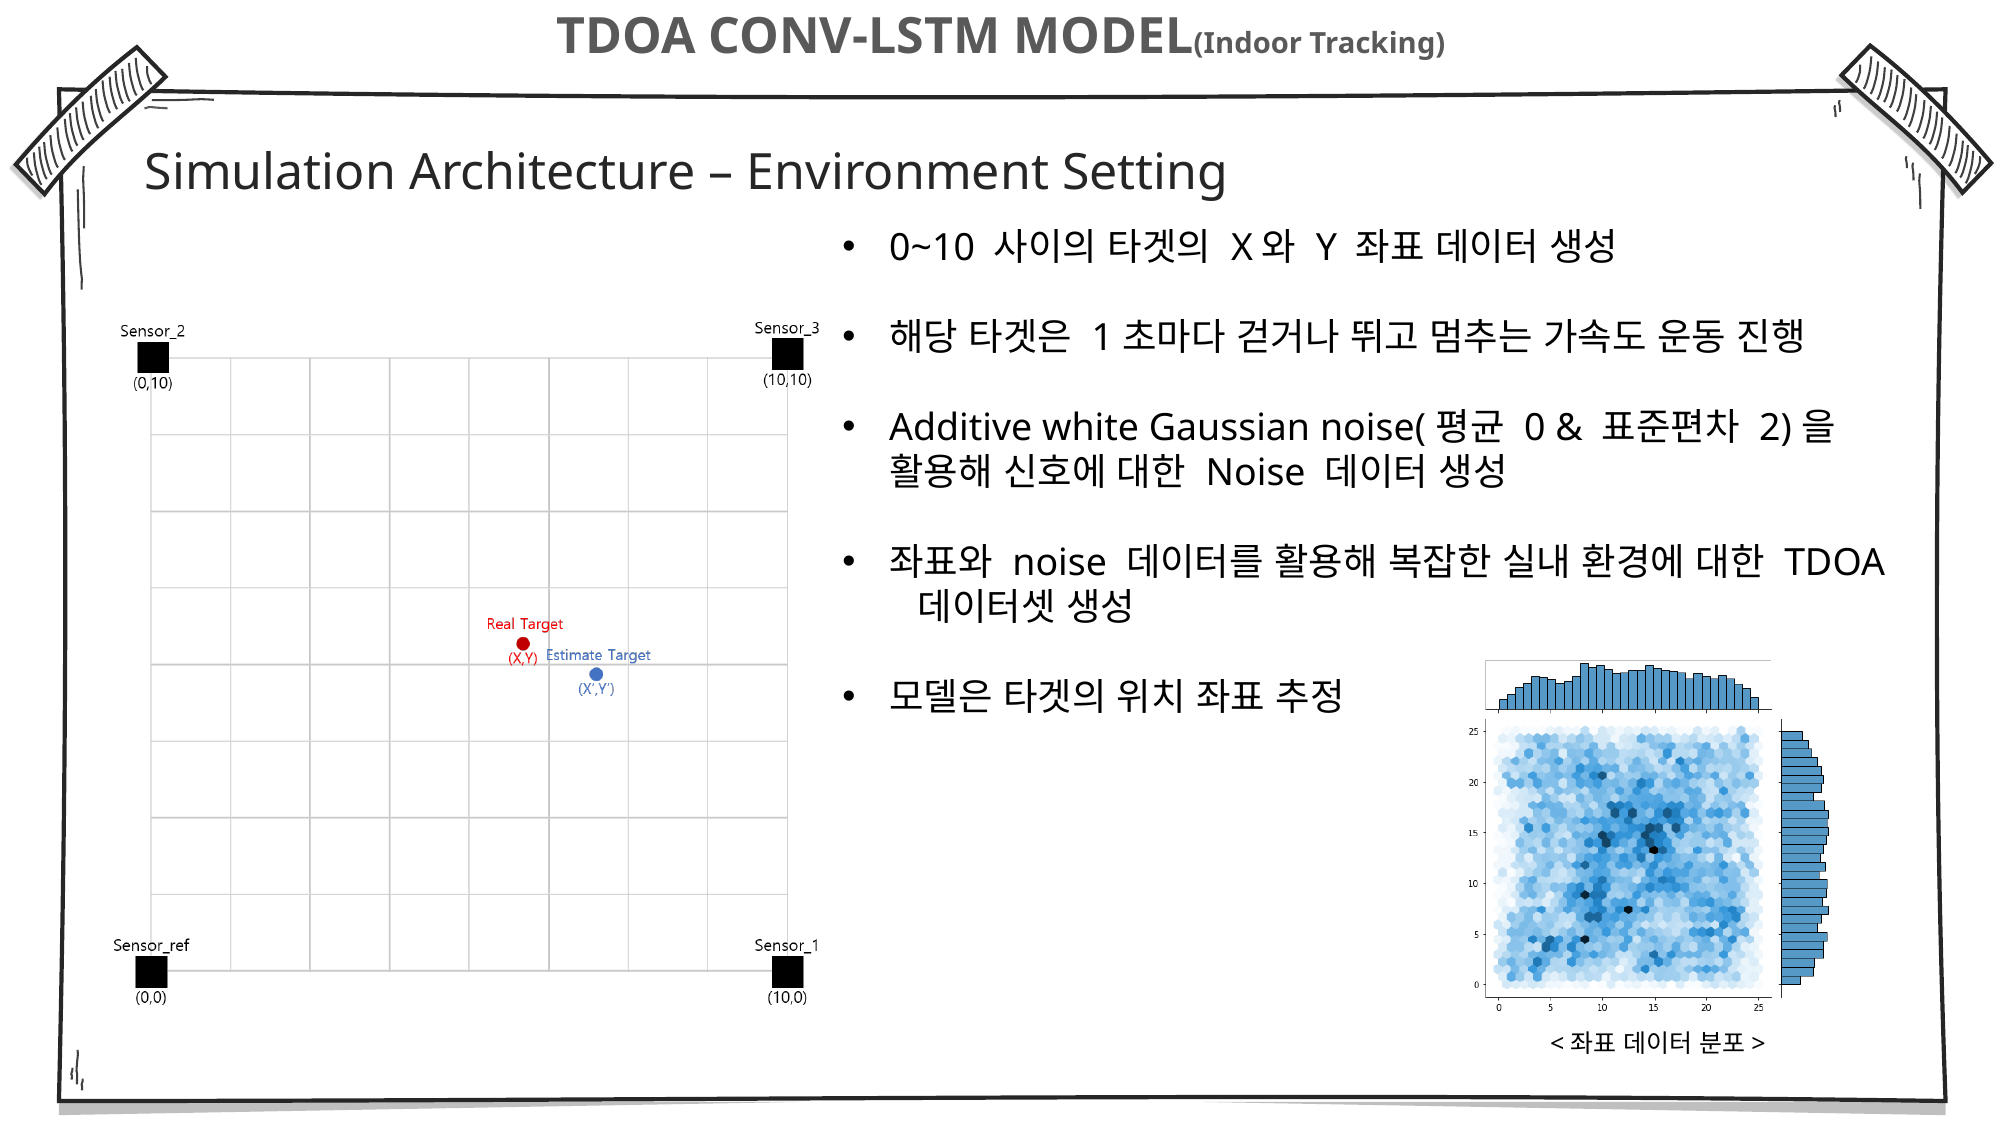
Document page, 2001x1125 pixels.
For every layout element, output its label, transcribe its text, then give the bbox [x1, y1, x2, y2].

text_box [1460, 655, 1836, 1058]
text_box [4, 56, 2000, 1116]
picture [99, 312, 839, 1016]
text_box TDOA CONV-LSTM MODEL(Indoor Tracking) [249, 0, 1753, 56]
